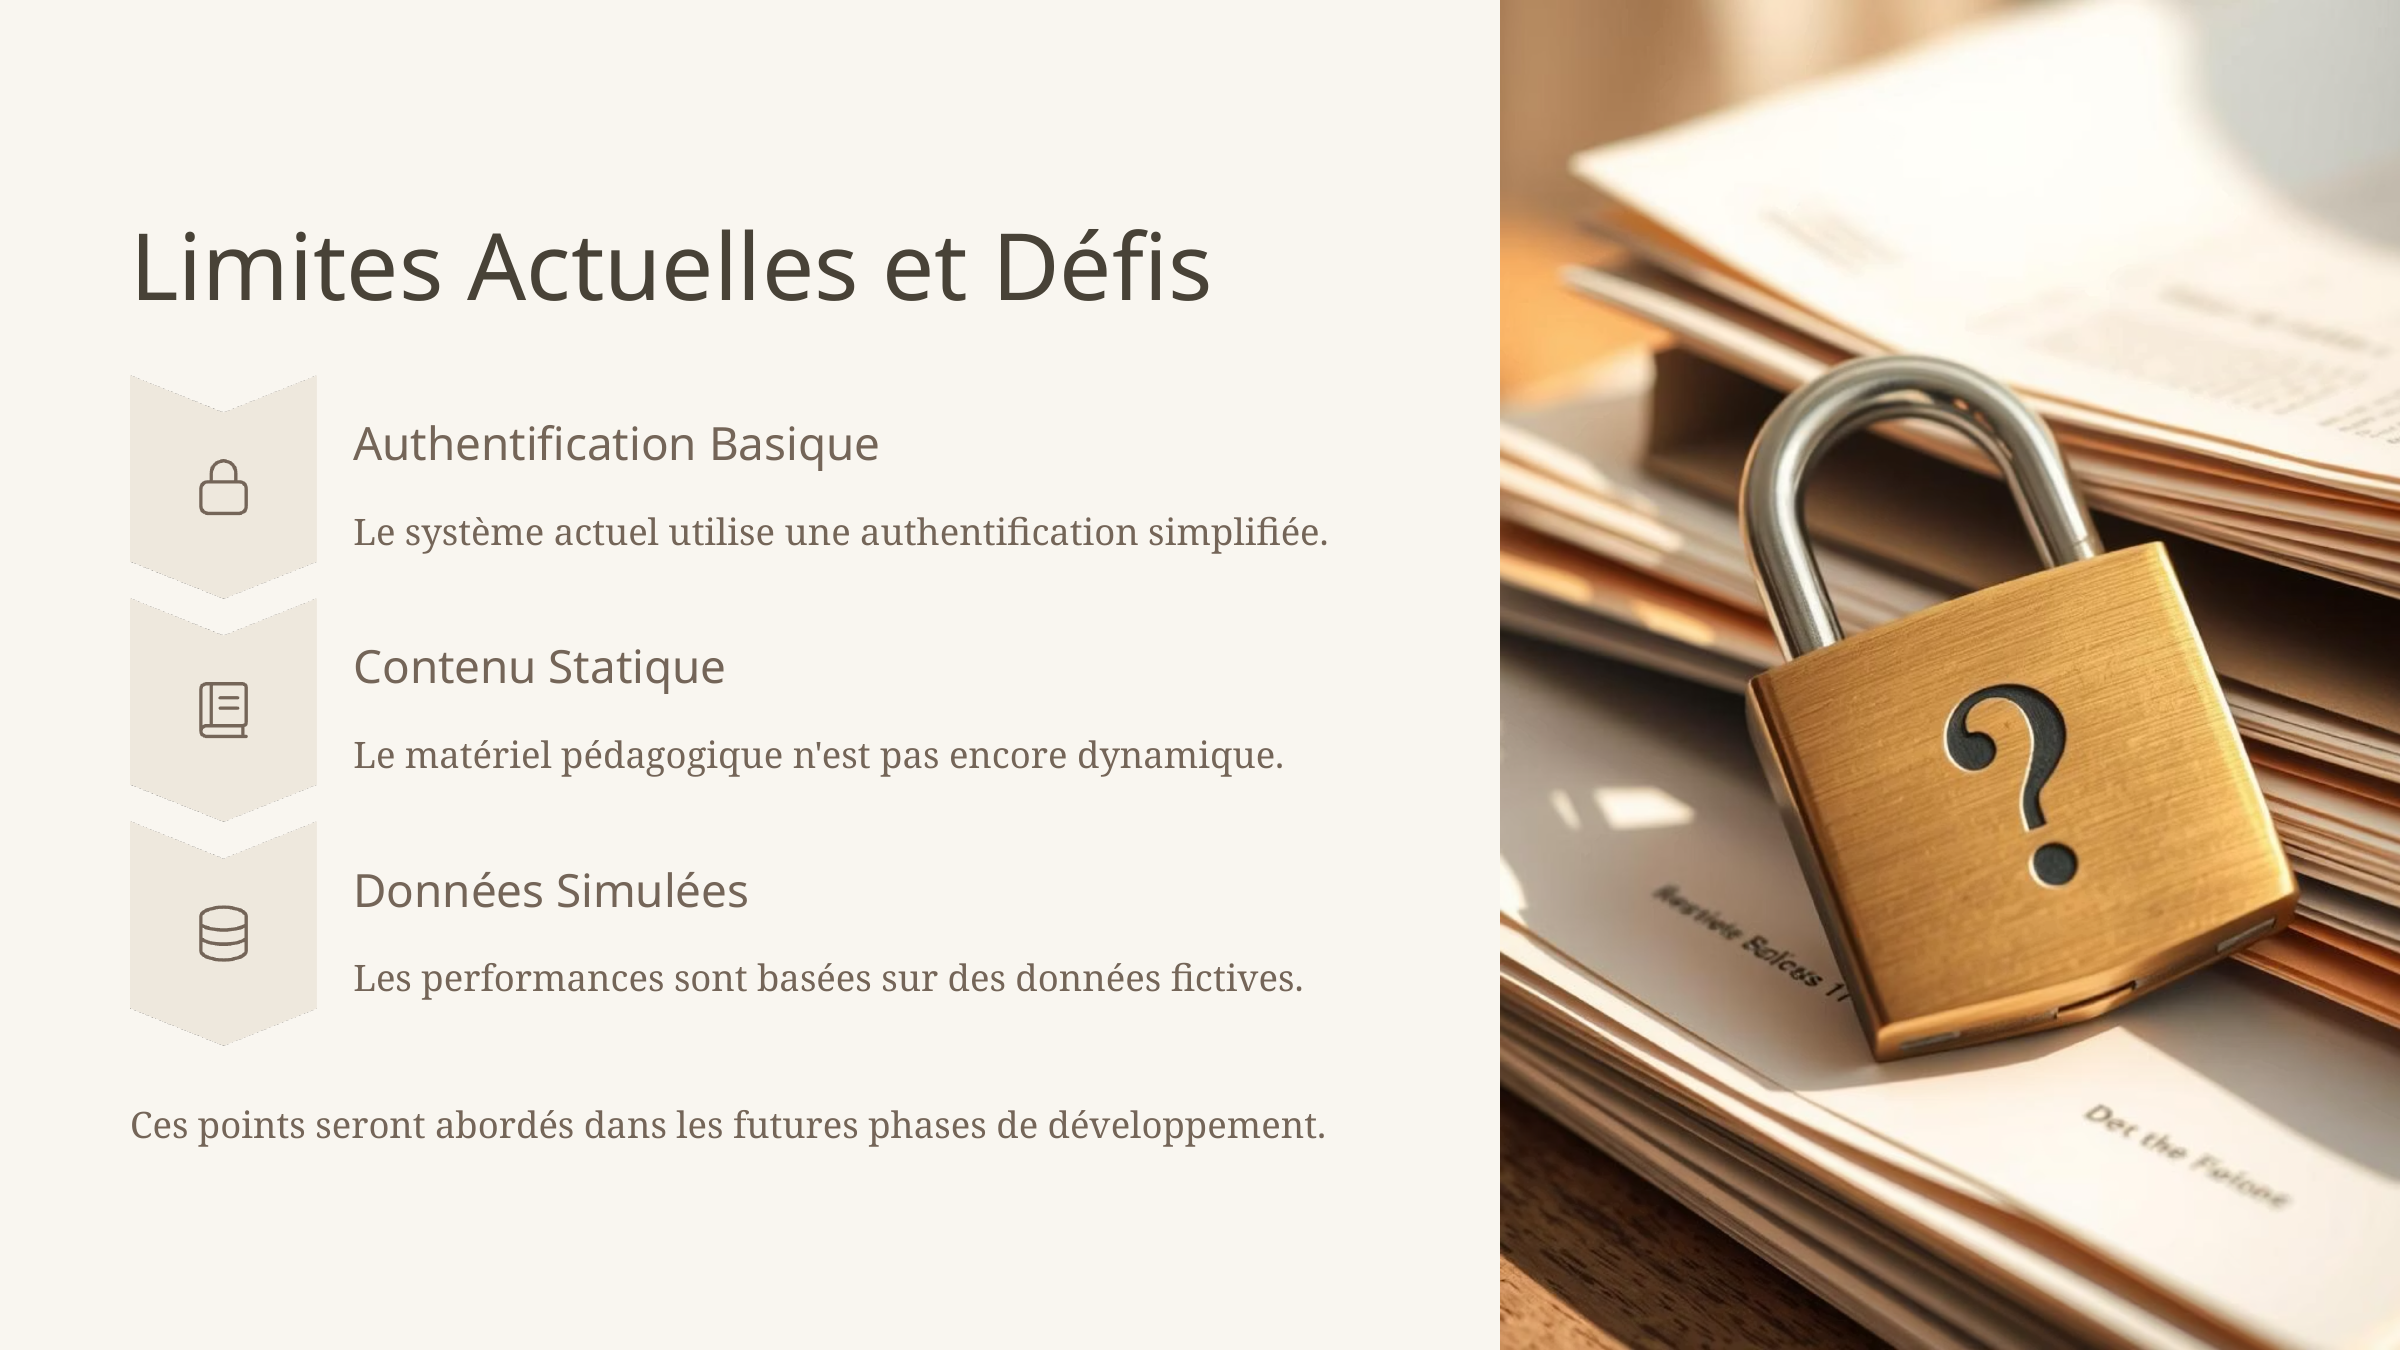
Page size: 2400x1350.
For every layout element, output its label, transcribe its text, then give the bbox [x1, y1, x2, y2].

text_box Authentification Basique [353, 412, 924, 471]
text_box Données Simulées [353, 859, 819, 918]
text_box Le matériel pédagogique n'est pas encore dynamique. [353, 716, 1370, 776]
text_box Ces points seront abordés dans les futures phases de développement. [130, 1086, 1370, 1147]
picture [130, 375, 317, 1046]
picture [1499, 0, 2400, 1350]
text_box Contenu Statique [353, 635, 819, 694]
text_box Limites Actuelles et Défis [130, 203, 1288, 320]
text_box Le système actuel utilise une authentification simplifiée. [353, 493, 1370, 553]
text_box Les performances sont basées sur des données fictives. [353, 939, 1370, 1000]
